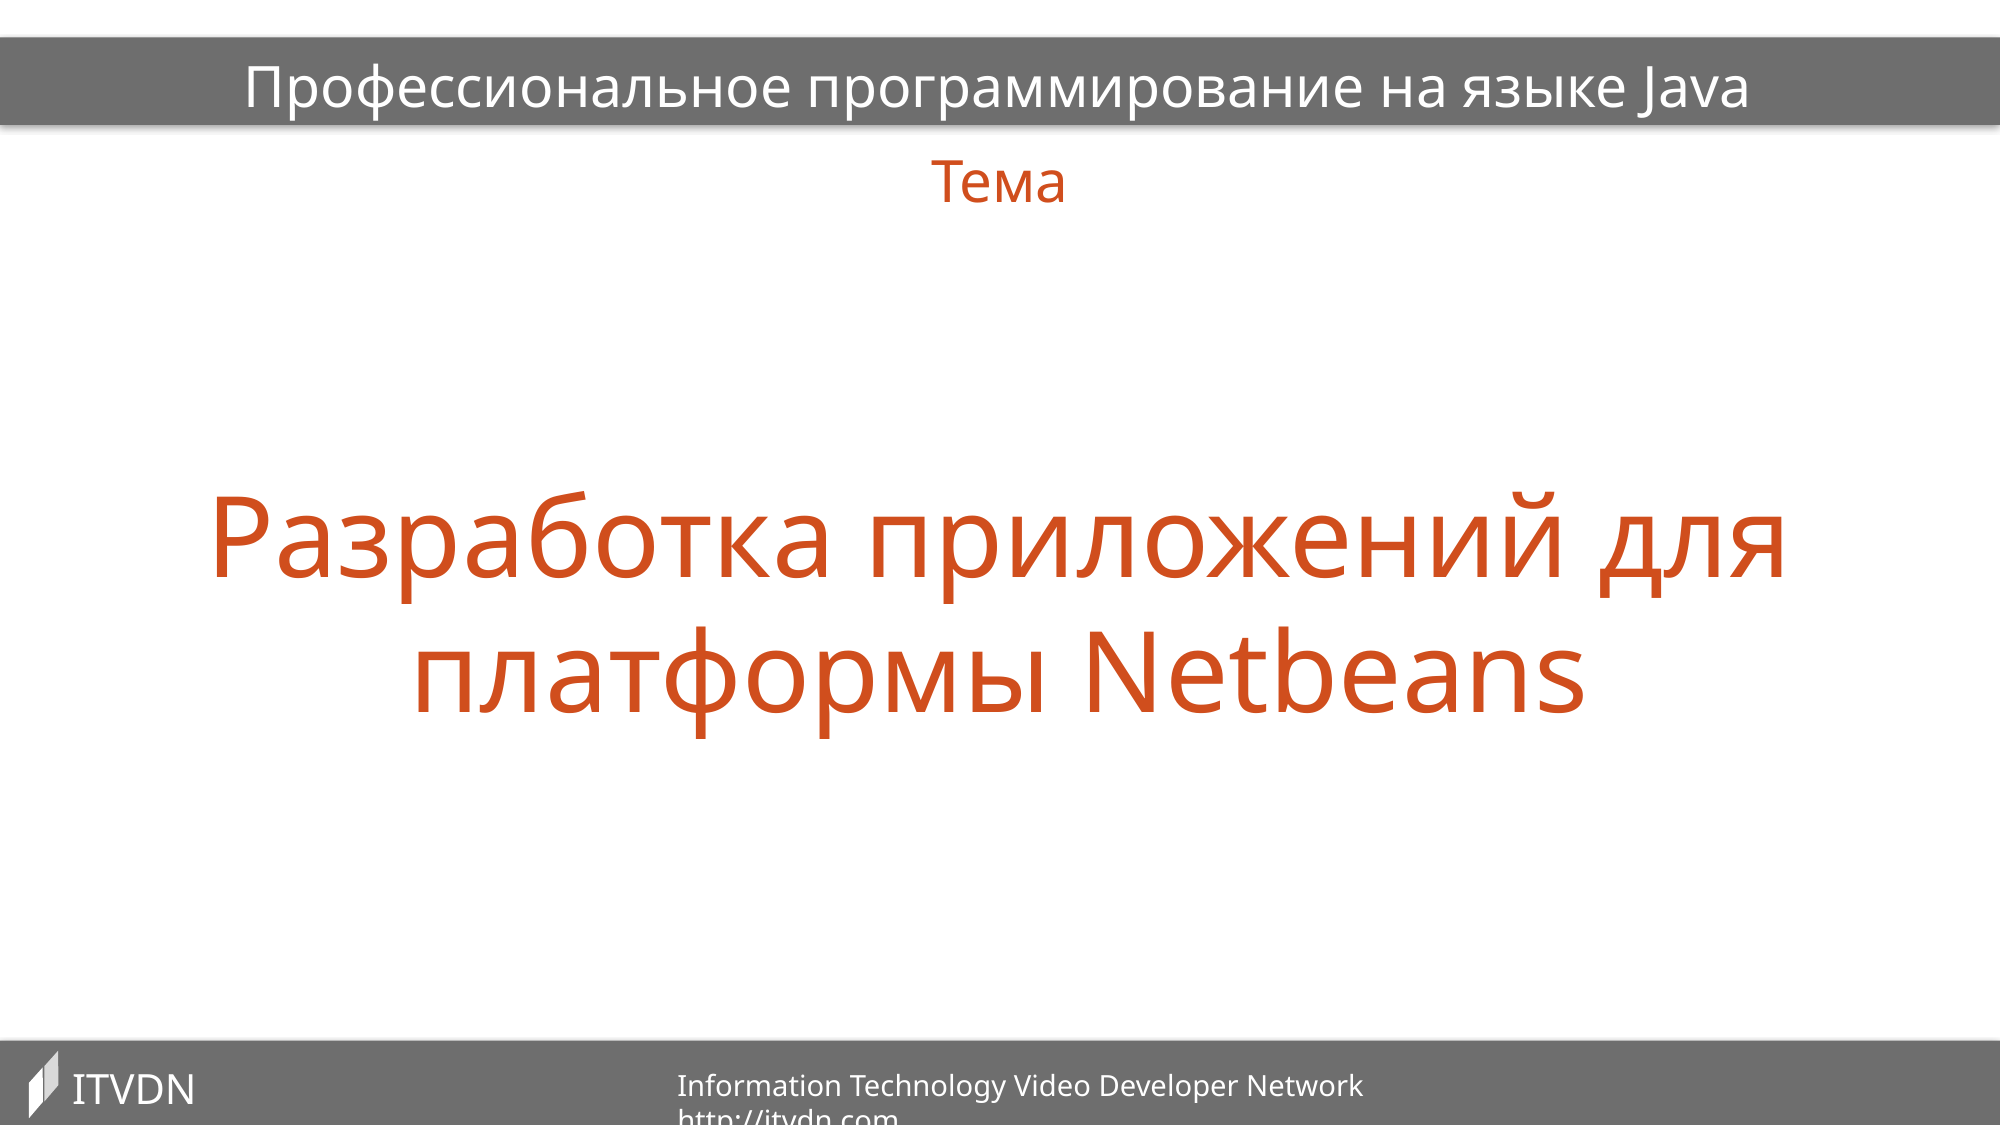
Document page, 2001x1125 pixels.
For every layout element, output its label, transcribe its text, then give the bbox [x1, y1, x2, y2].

text_box Тема [324, 138, 1675, 225]
text_box [0, 1037, 2000, 1125]
text_box Профессиональное программирование на языке Java [207, 37, 1788, 132]
text_box Разработка приложений для платформы Netbeans [61, 449, 1938, 750]
text_box Information Technology Video Developer Network http://itvdn.com [662, 1059, 1963, 1125]
text_box ITVDN [63, 1055, 212, 1120]
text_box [28, 1050, 59, 1119]
text_box [0, 34, 2000, 128]
